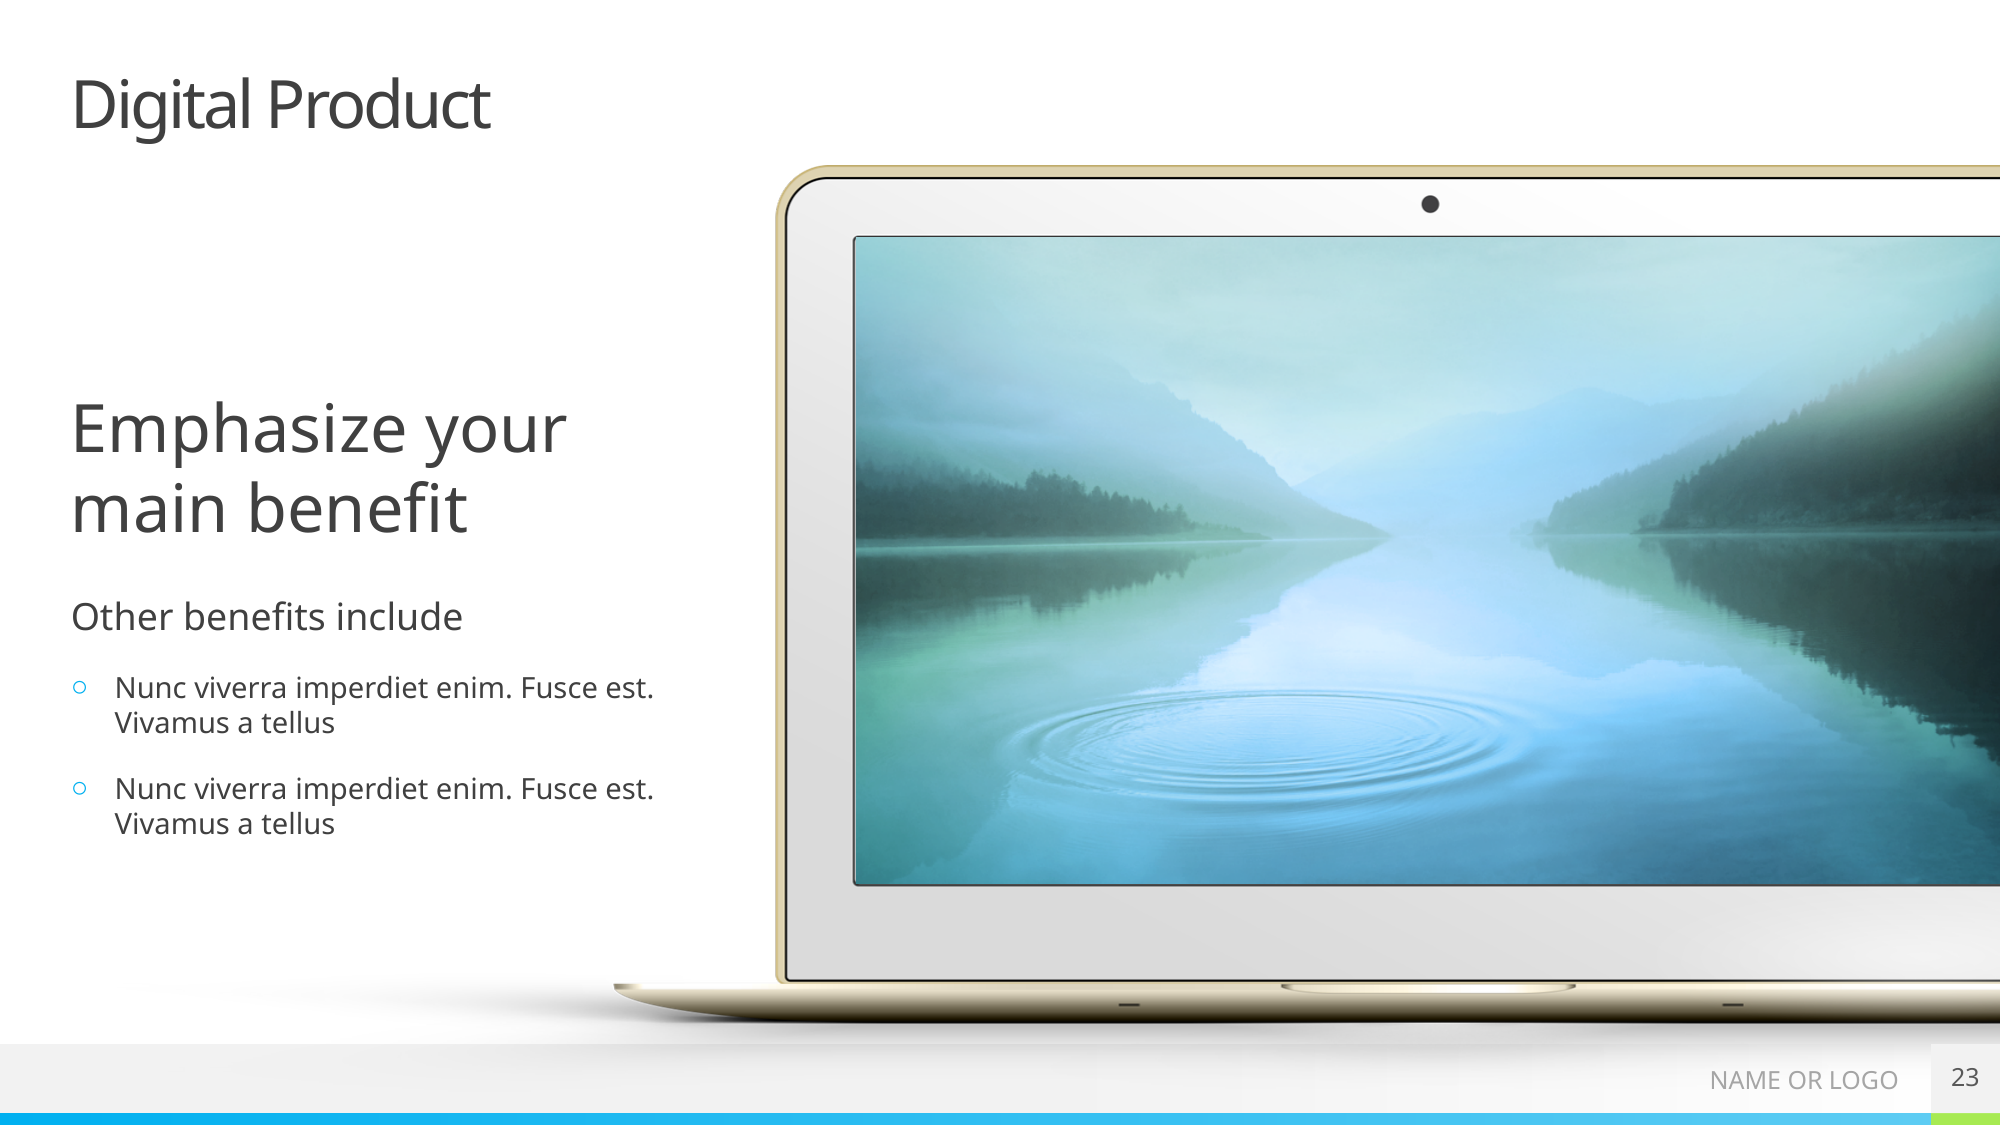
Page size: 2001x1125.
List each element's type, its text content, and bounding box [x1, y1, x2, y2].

picture [108, 165, 2000, 1092]
title Digital Product [70, 70, 1932, 142]
slide_number 23 [1931, 1044, 2000, 1114]
list Other benefits include Nunc viverra imperdiet enim. Fusce est. Vivamus a tellus Nunc viverra imperdiet enim. Fusce est. Vivamus a tellus [70, 592, 723, 998]
list Emphasize your main benefit [70, 259, 723, 546]
